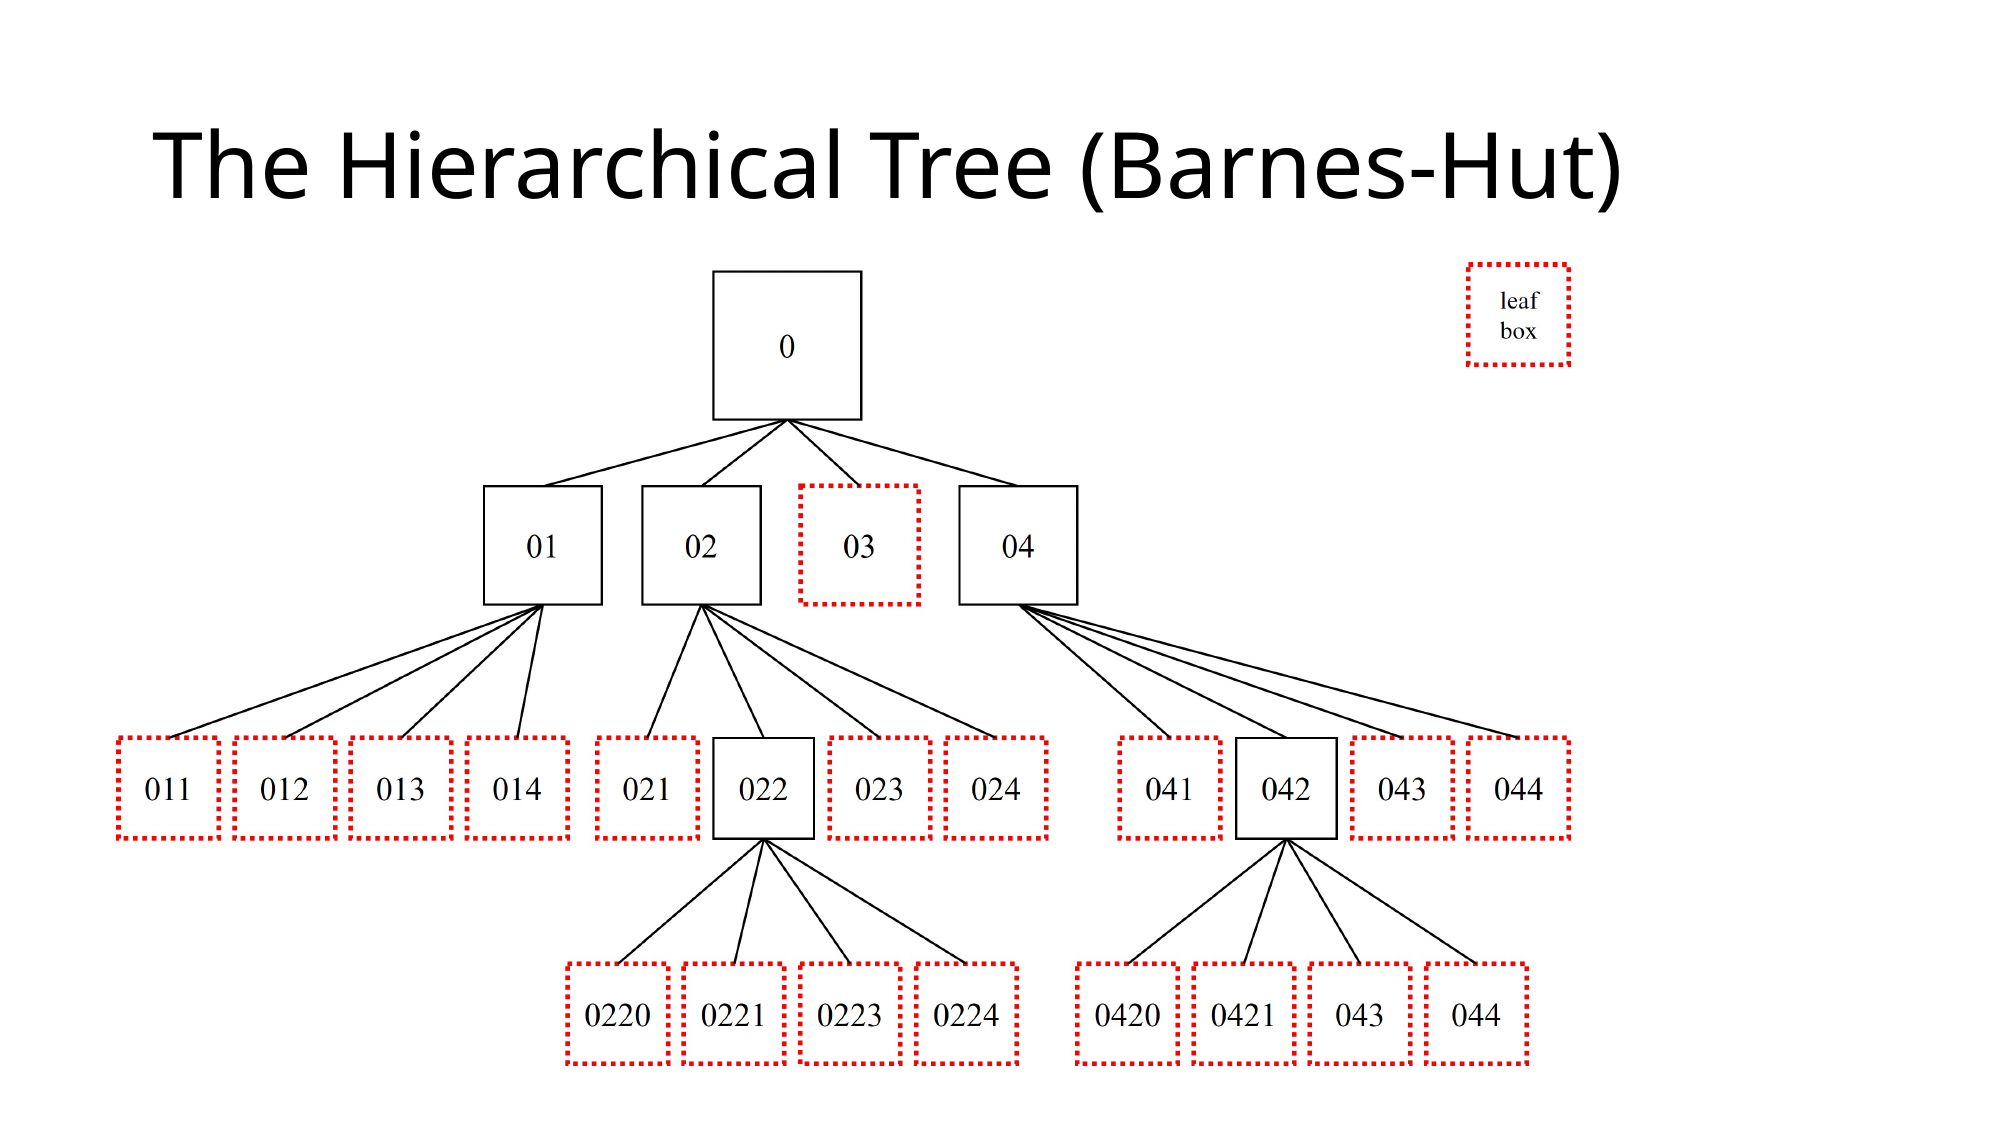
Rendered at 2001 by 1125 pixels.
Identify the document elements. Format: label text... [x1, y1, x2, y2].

picture [116, 262, 1571, 1066]
title The Hierarchical Tree (Barnes-Hut) [137, 59, 1863, 278]
